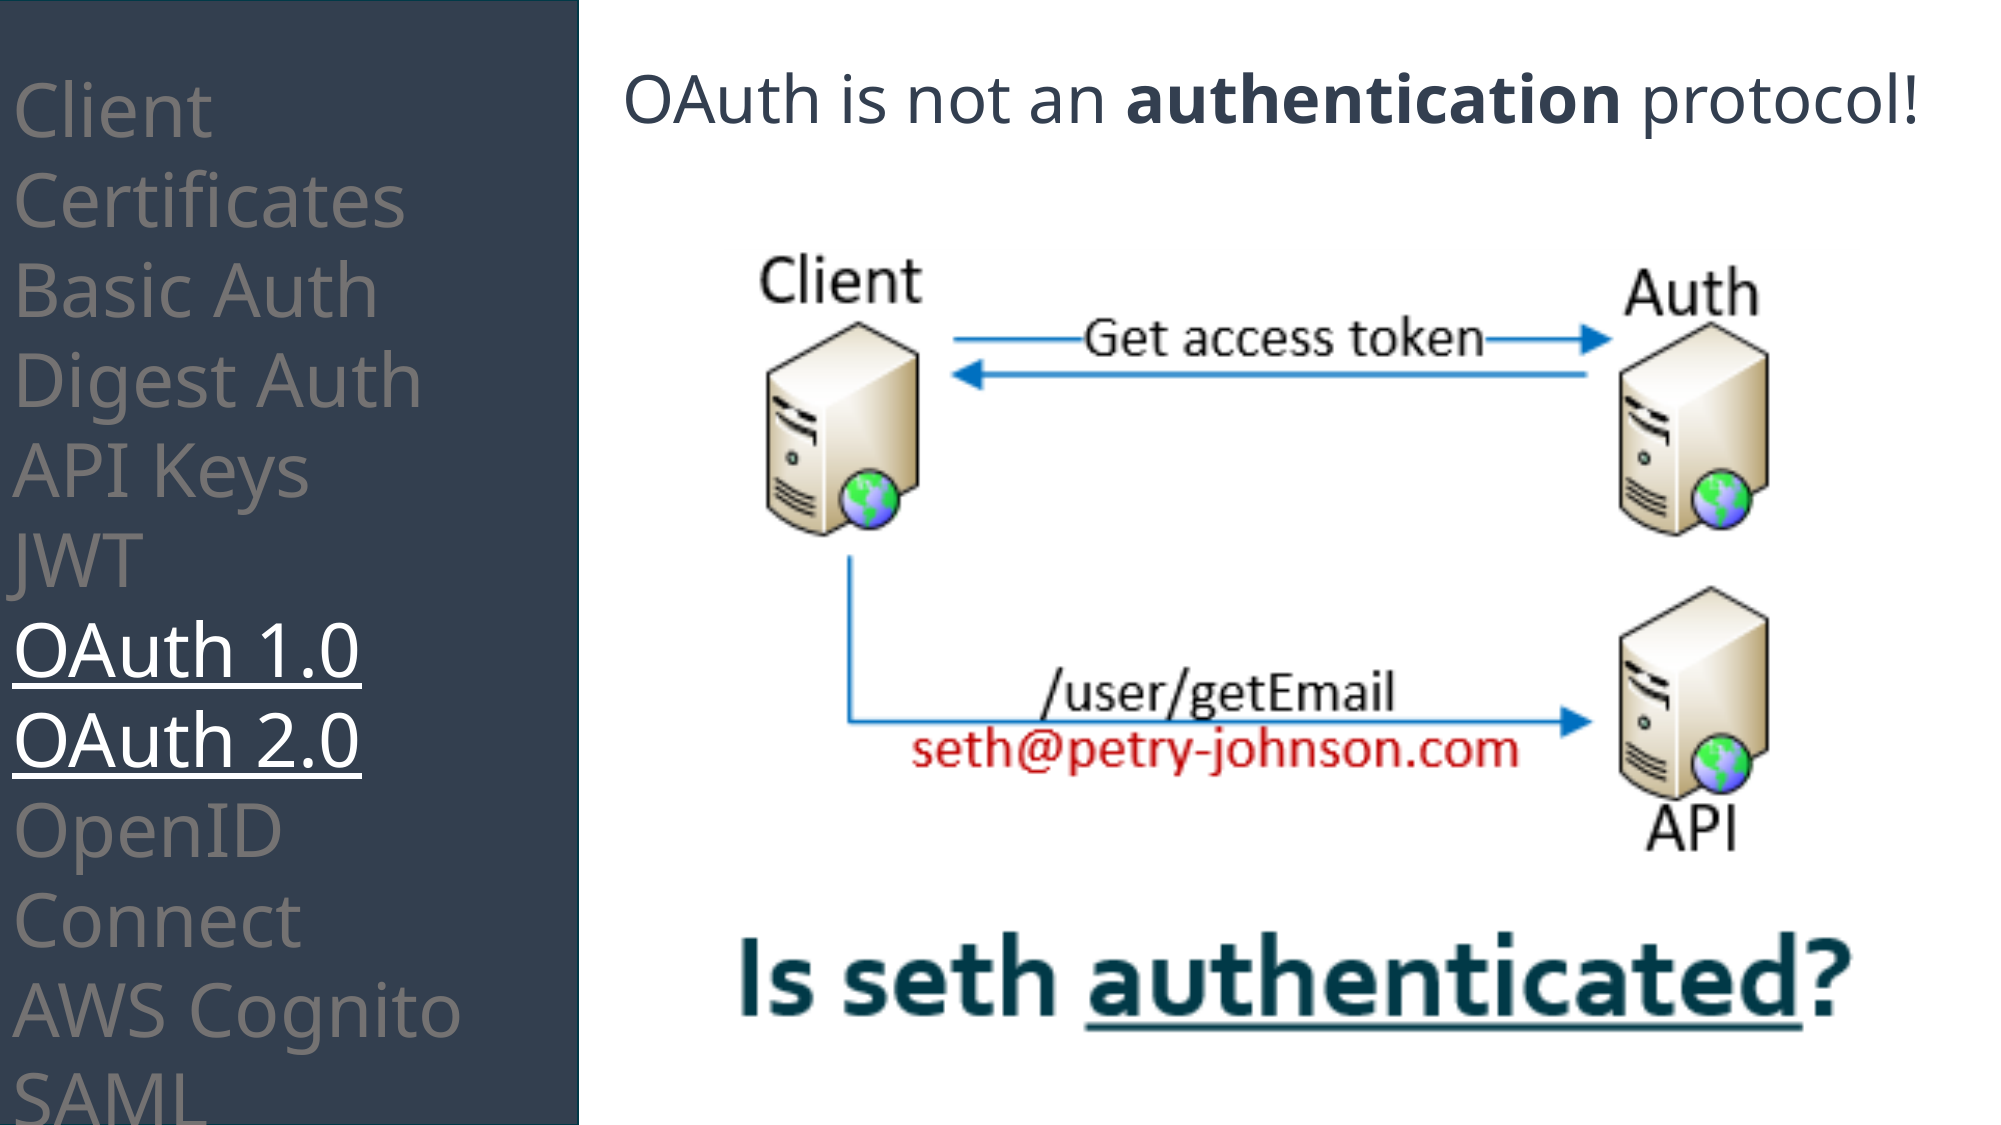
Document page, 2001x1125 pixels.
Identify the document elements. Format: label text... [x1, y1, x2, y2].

text_box Client Certificates Basic Auth Digest Auth API Keys JWT OAuth 1.0 OAuth 2.0 OpenID Connect AWS Cognito SAML WS-Security [0, 55, 578, 1125]
list OAuth is not an authentication protocol! [607, 58, 1978, 189]
text_box [0, 0, 579, 1125]
picture [724, 248, 1860, 1048]
